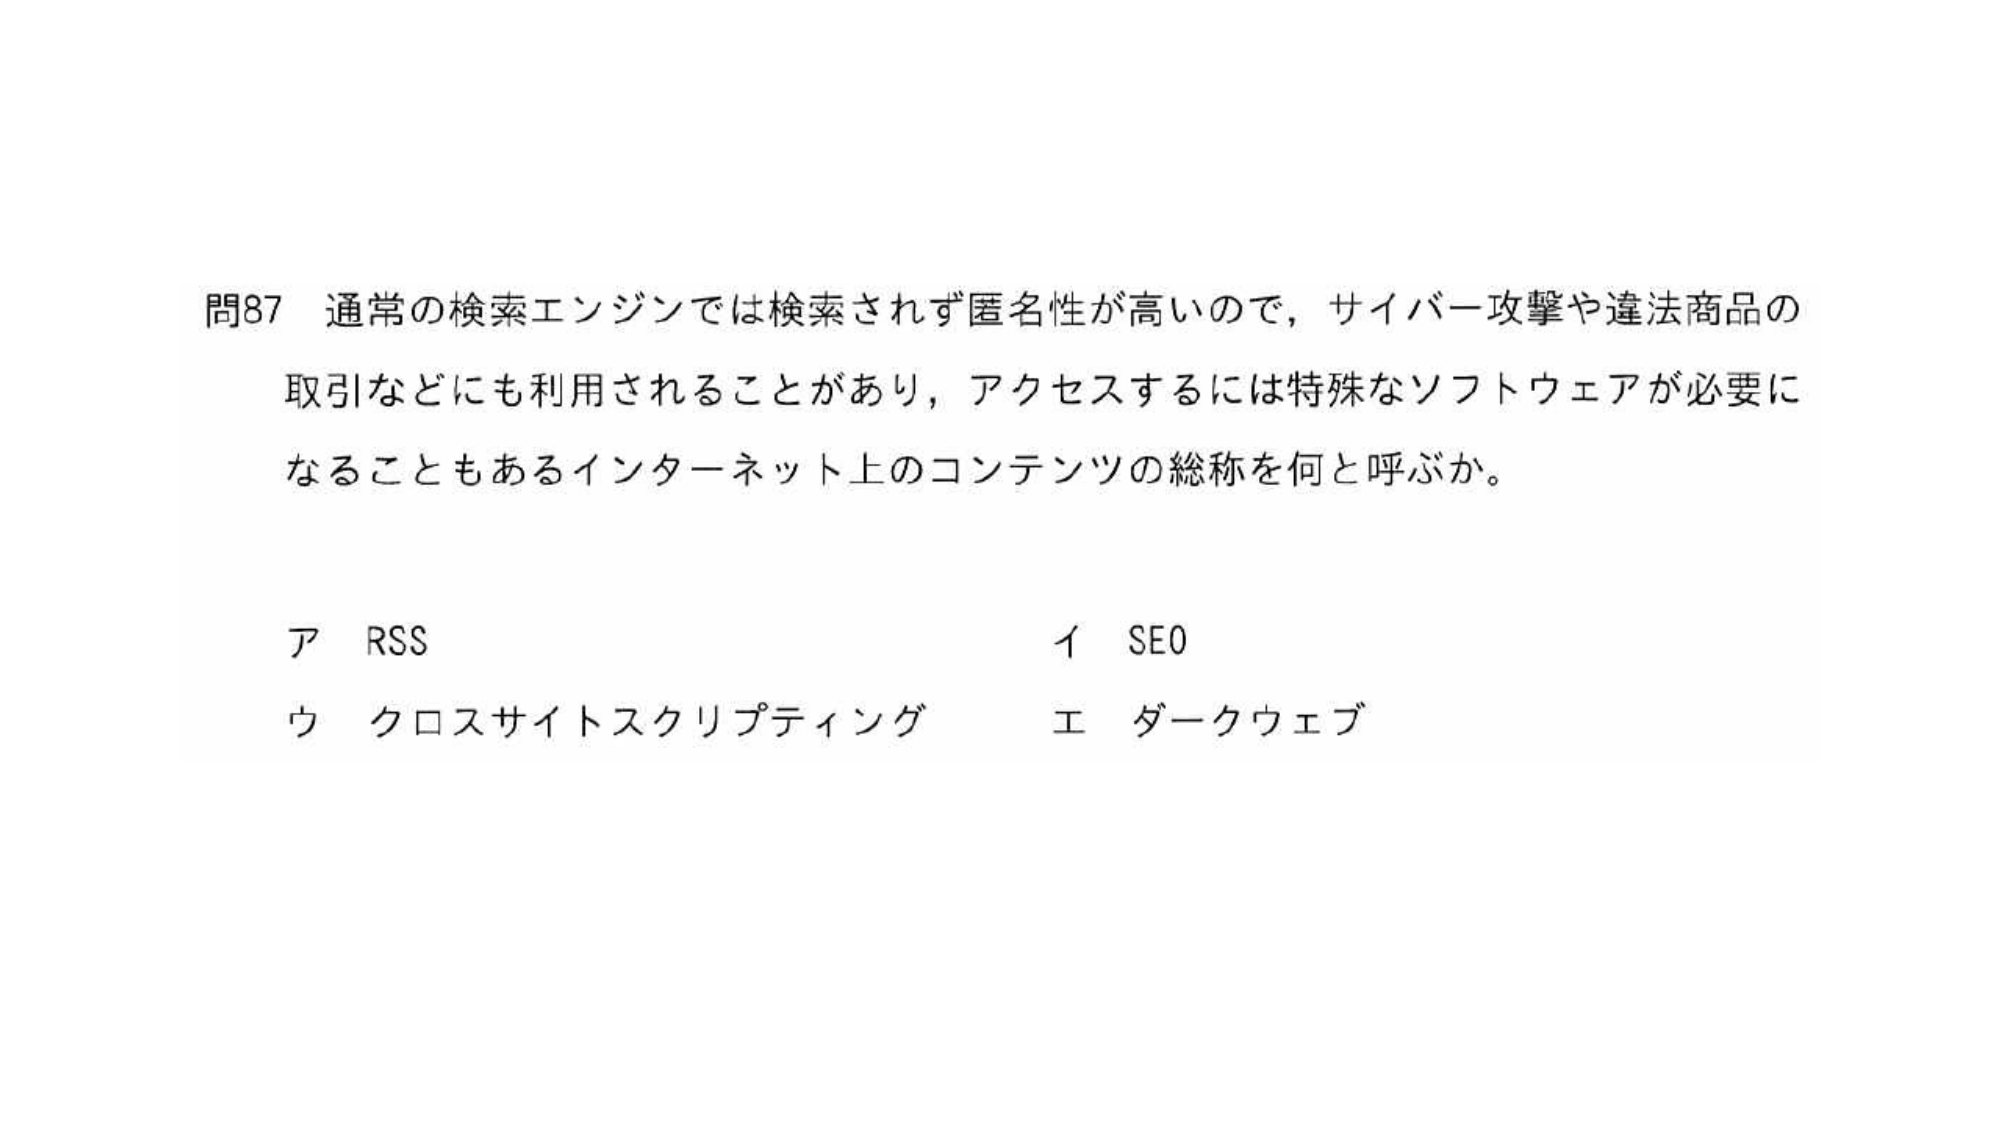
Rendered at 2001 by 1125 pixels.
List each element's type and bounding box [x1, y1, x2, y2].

picture [179, 283, 1821, 762]
